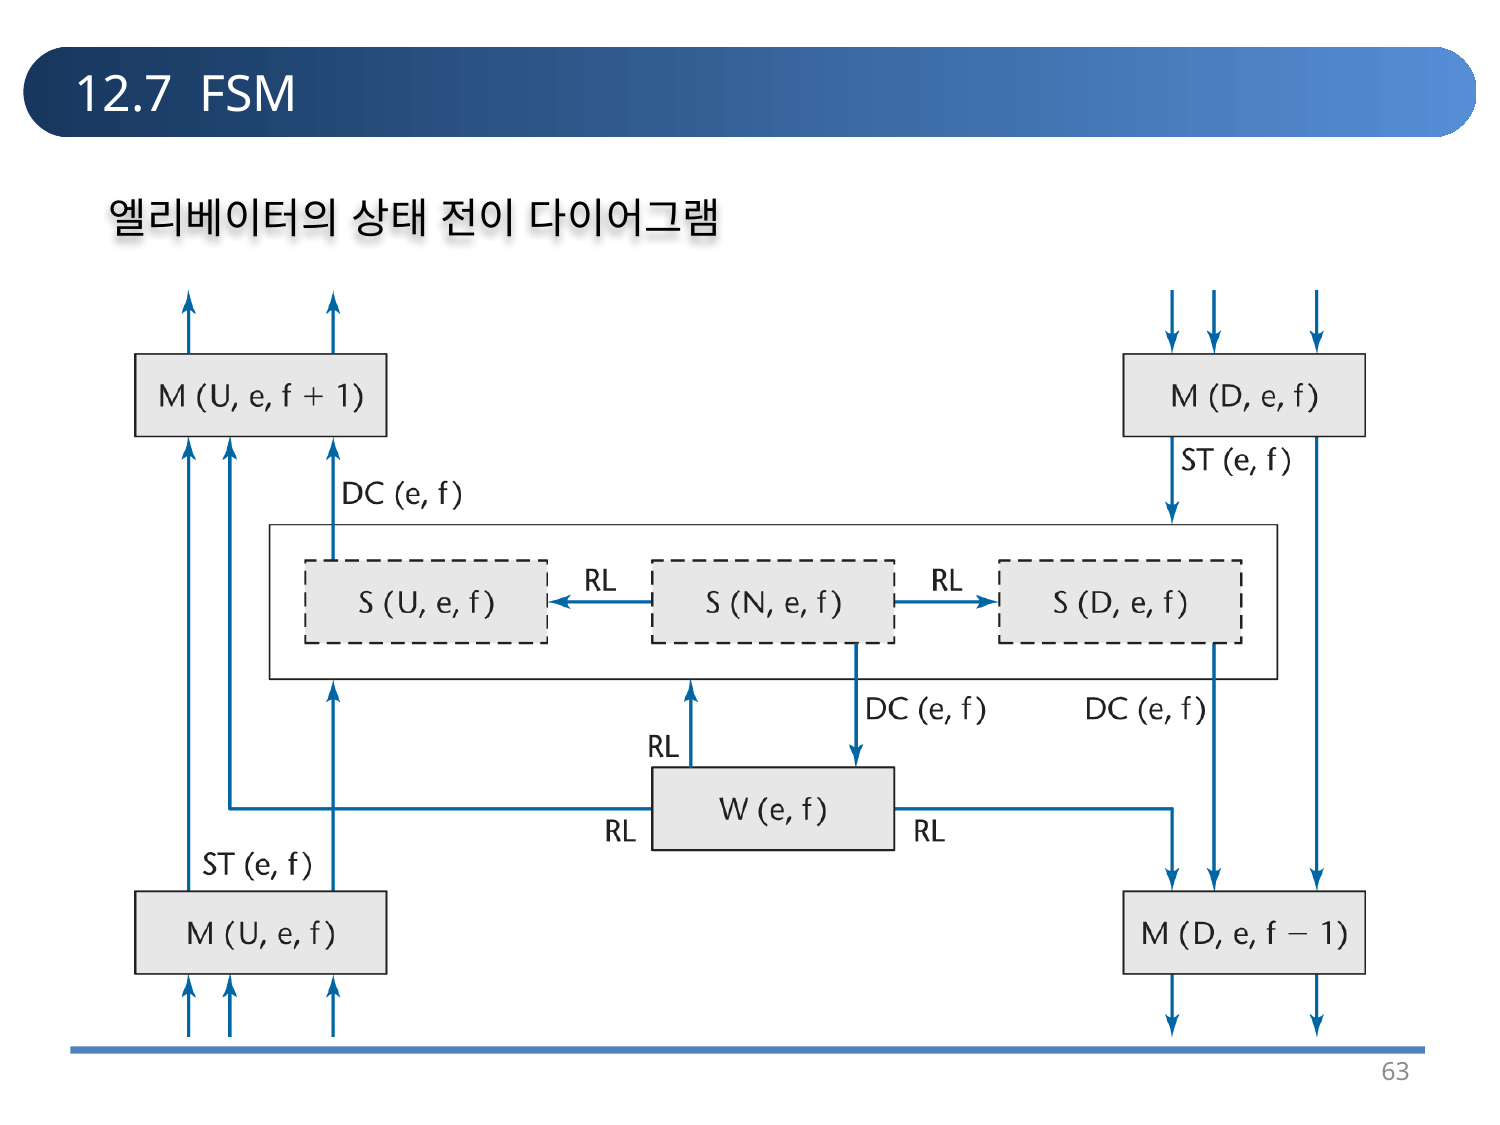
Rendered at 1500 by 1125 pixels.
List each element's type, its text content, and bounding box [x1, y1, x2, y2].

title 12.7 FSM [59, 56, 1410, 126]
list 엘리베이터의 상태 전이 다이어그램 [60, 180, 770, 255]
picture [133, 290, 1366, 1038]
slide_number 63 [1074, 1042, 1425, 1103]
